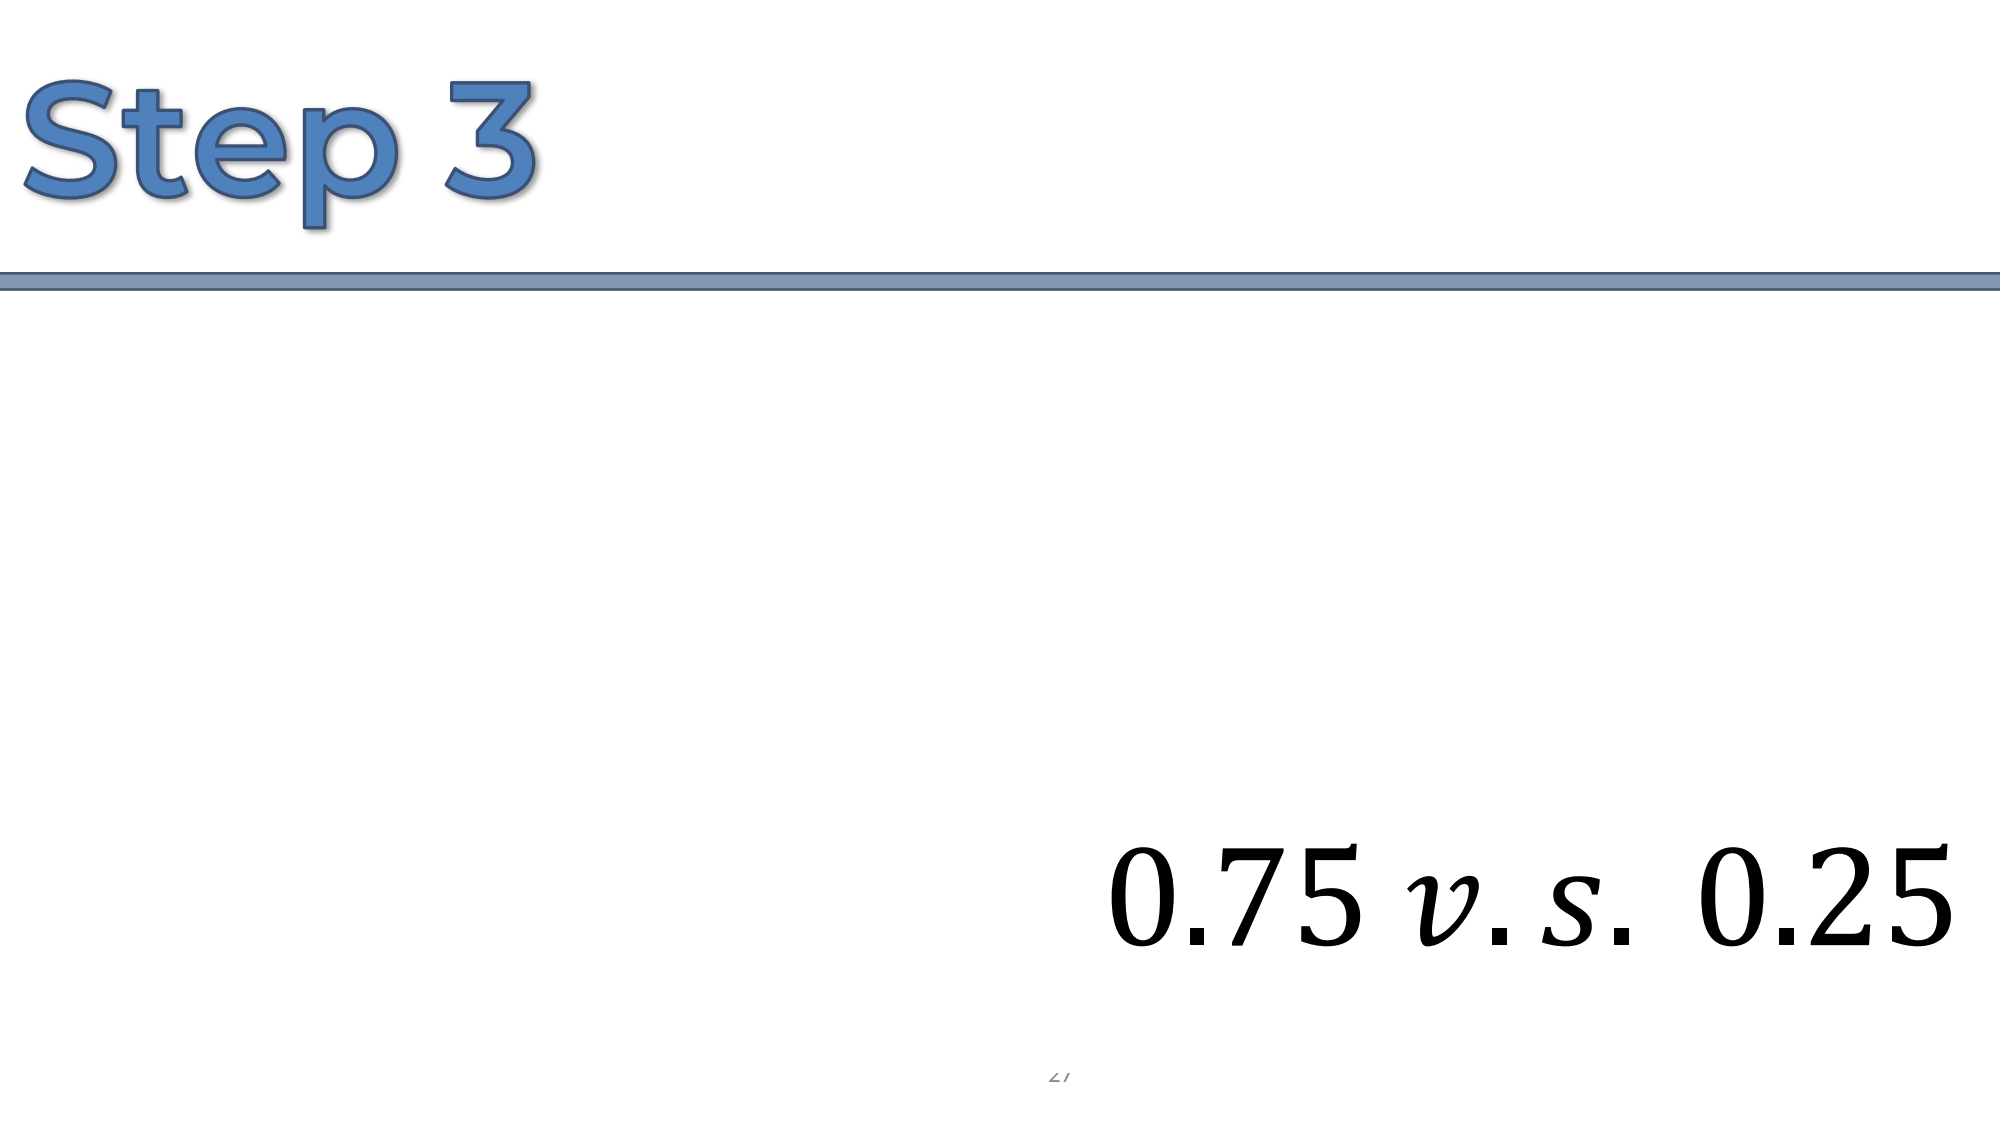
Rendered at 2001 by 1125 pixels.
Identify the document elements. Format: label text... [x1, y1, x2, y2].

picture [0, 52, 2000, 1073]
slide_number 27 [638, 1073, 1089, 1103]
